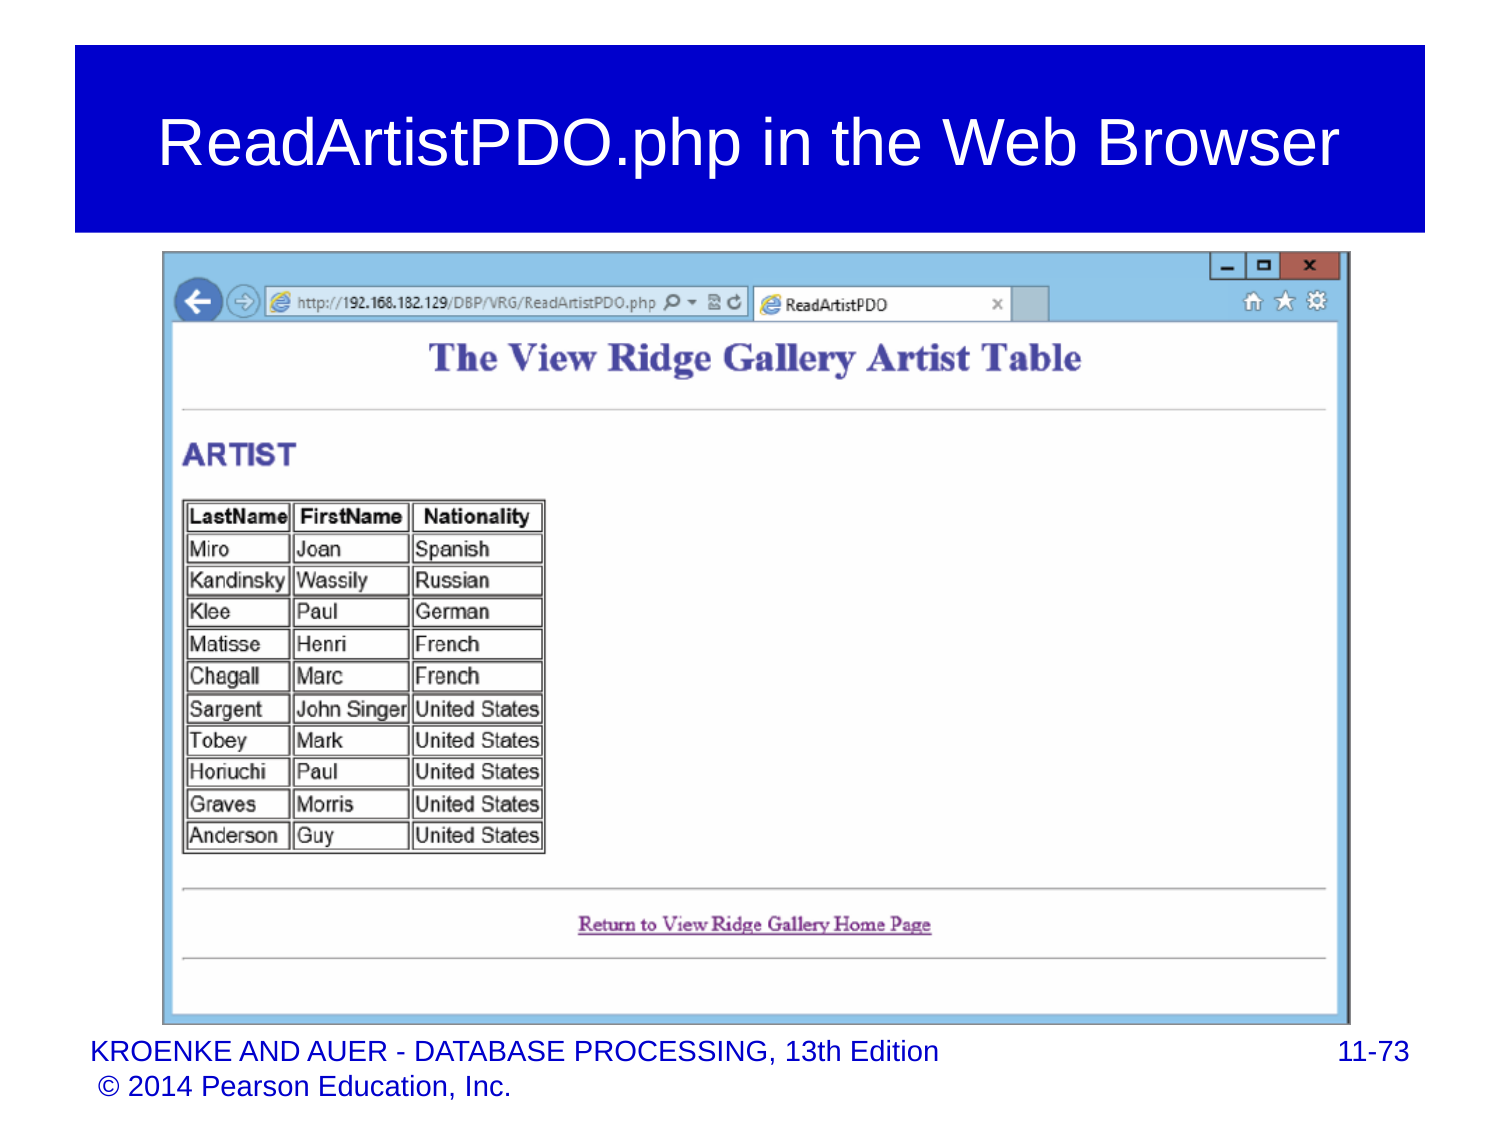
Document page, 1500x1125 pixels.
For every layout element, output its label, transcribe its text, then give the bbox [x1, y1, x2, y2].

footer KROENKE AND AUER - DATABASE PROCESSING, 13th Edition © 2014 Pearson Education, Inc. [74, 1024, 963, 1104]
slide_number 11-73 [1074, 1024, 1426, 1103]
picture [162, 250, 1351, 1026]
title ReadArtistPDO.php in the Web Browser [75, 45, 1425, 233]
